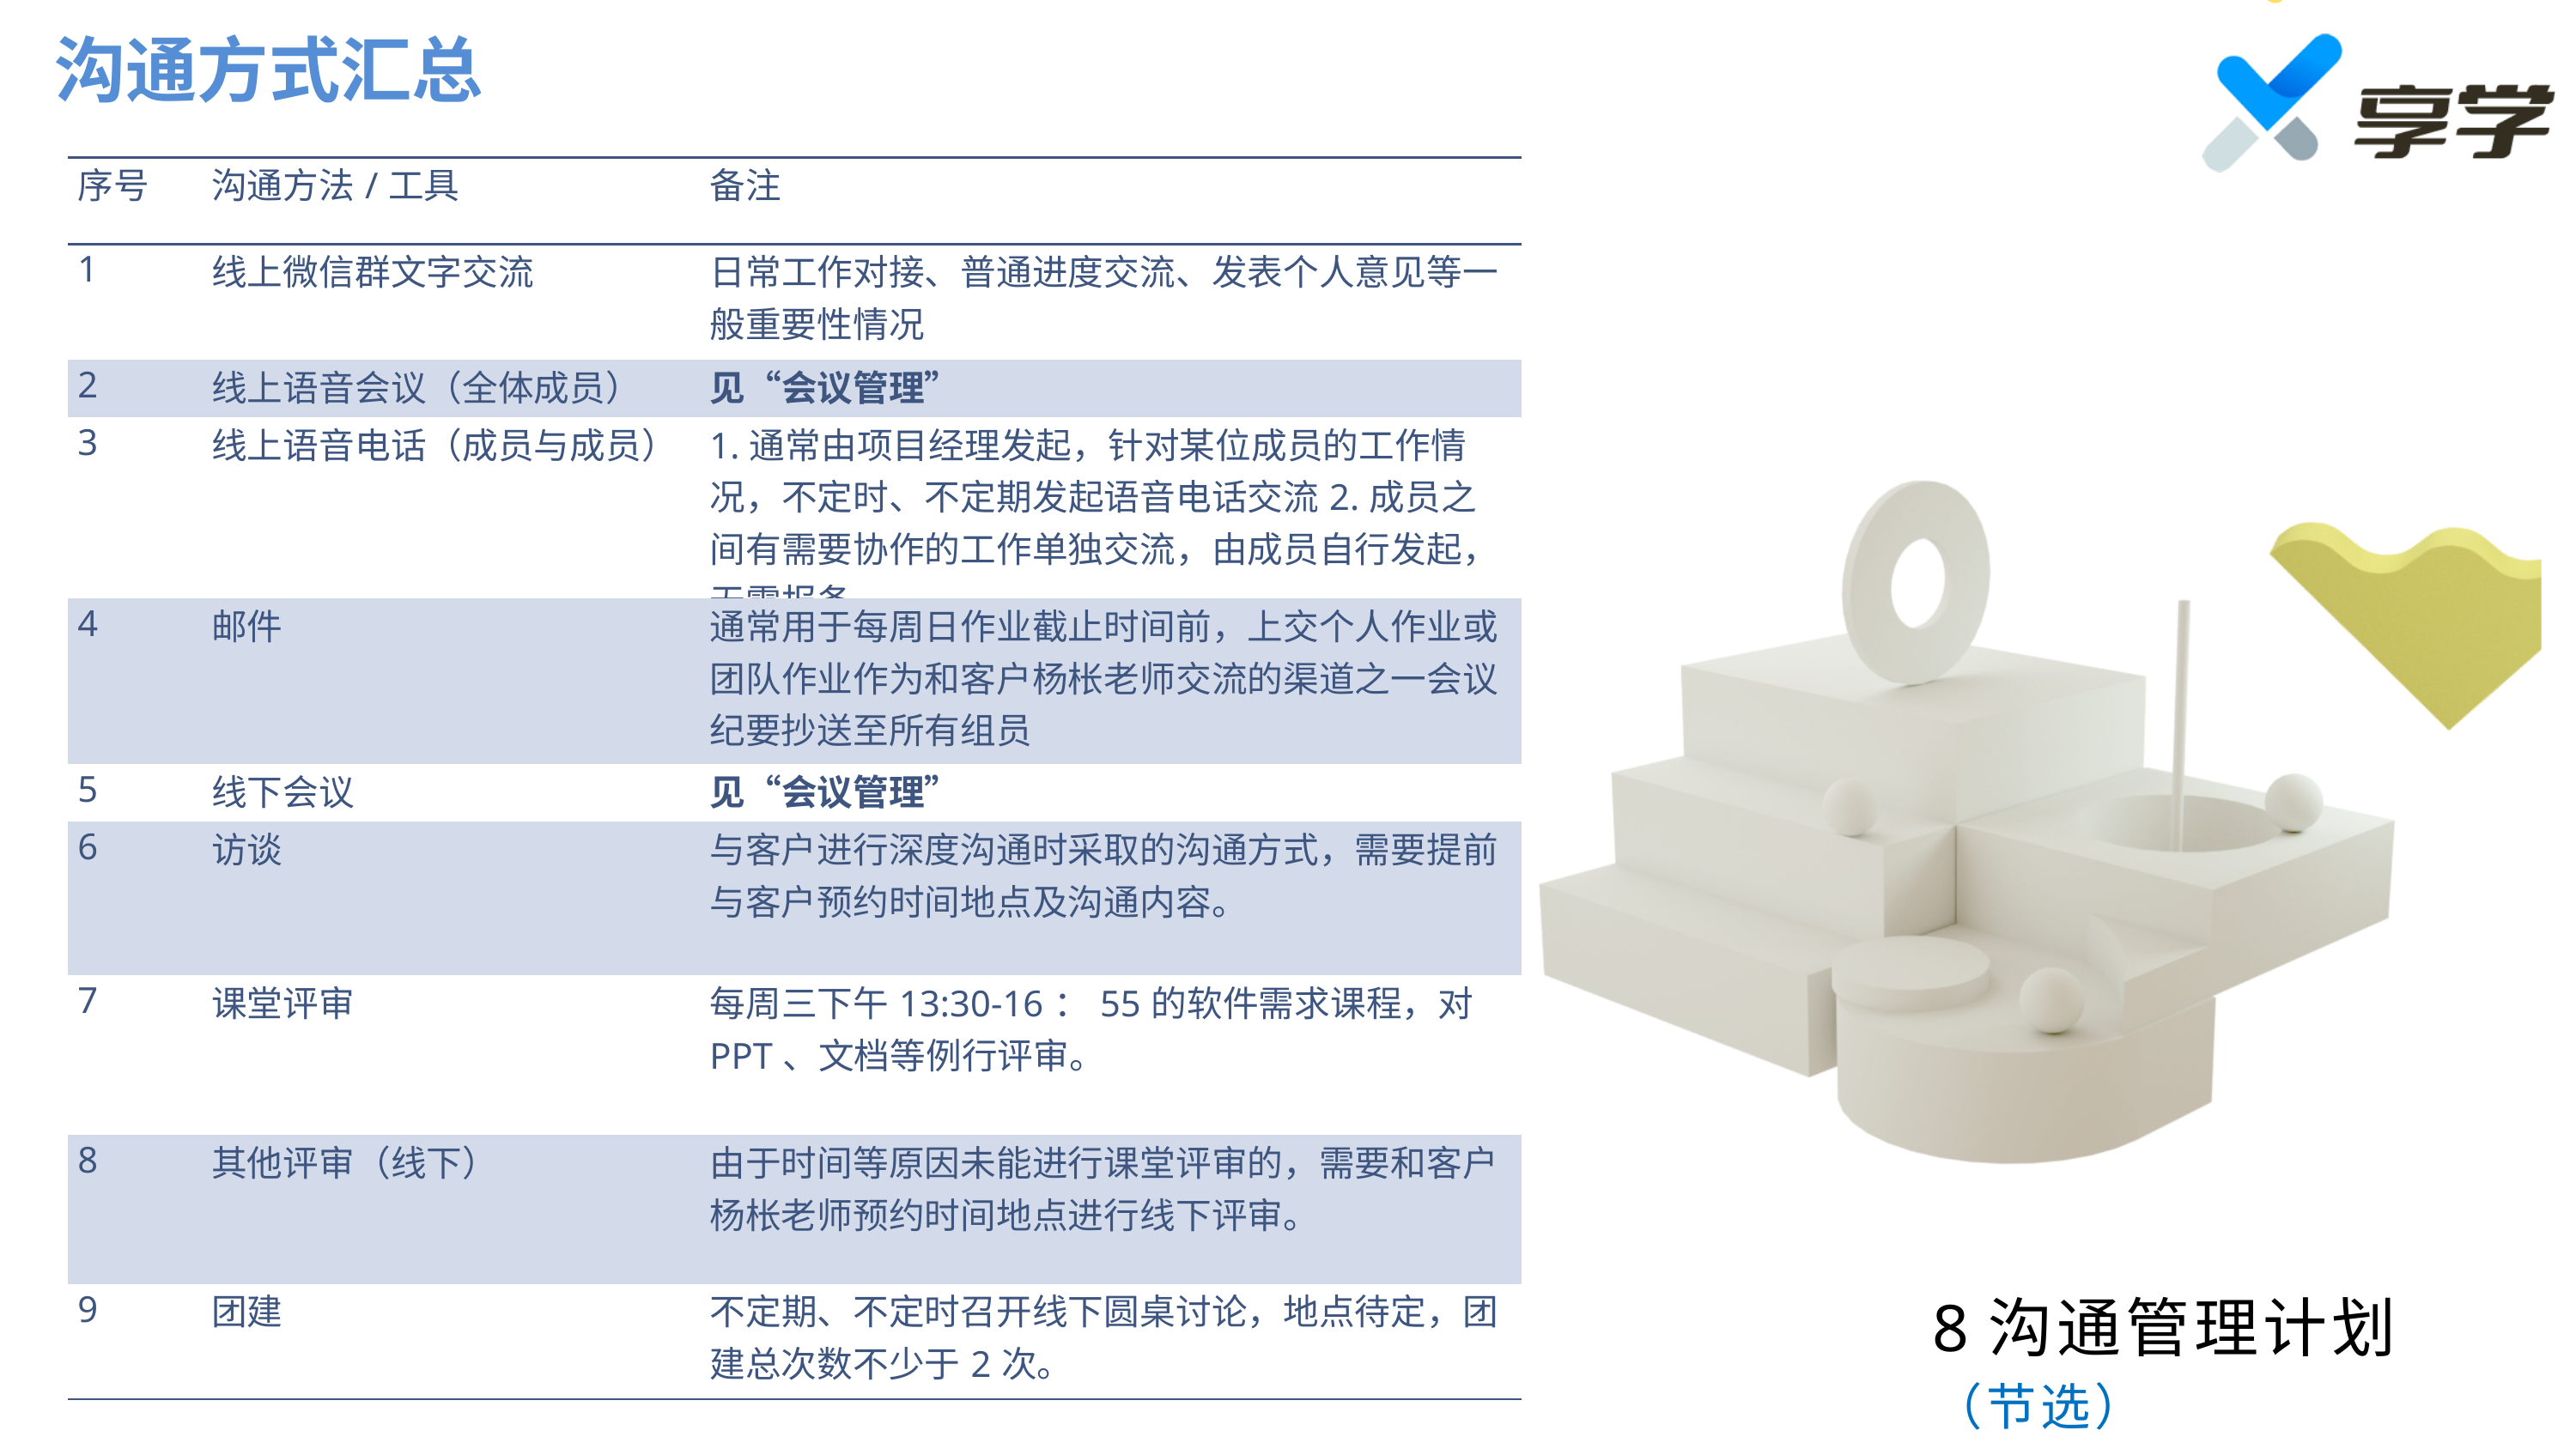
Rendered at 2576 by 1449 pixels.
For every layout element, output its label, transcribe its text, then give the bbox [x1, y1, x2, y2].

table_cell 由于时间等原因未能进行课堂评审的，需要和客户杨枨老师预约时间地点进行线下评审。 [700, 1135, 1522, 1284]
table_cell 其他评审（线下） [202, 1135, 700, 1284]
table_cell 访谈 [202, 822, 700, 975]
table_cell 邮件 [202, 598, 700, 764]
table_cell 每周三下午13:30-16：55的软件需求课程，对PPT、文档等例行评审。 [700, 975, 1522, 1135]
table_cell 1.通常由项目经理发起，针对某位成员的工作情况，不定时、不定期发起语音电话交流2.成员之间有需要协作的工作单独交流，由成员自行发起，无需报备。 [700, 417, 1522, 598]
table_cell 不定期、不定时召开线下圆桌讨论，地点待定，团建总次数不少于2次。 [700, 1284, 1522, 1398]
table_cell 见“会议管理” [700, 360, 1522, 417]
table_cell 通常用于每周日作业截止时间前，上交个人作业或团队作业作为和客户杨枨老师交流的渠道之一会议纪要抄送至所有组员 [700, 598, 1522, 764]
table_header 序号 [68, 159, 202, 243]
table_cell 3 [68, 417, 202, 598]
table_cell 线上微信群文字交流 [202, 246, 700, 360]
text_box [1538, 361, 2542, 1165]
table_cell 1 [68, 246, 202, 360]
table_cell 课堂评审 [202, 975, 700, 1135]
table_cell 9 [68, 1284, 202, 1398]
text_box 沟通方式汇总 [39, 18, 775, 118]
text_box 8沟通管理计划 （节选） [1929, 1258, 2576, 1449]
table_cell 日常工作对接、普通进度交流、发表个人意见等一般重要性情况 [700, 246, 1522, 360]
table_cell 与客户进行深度沟通时采取的沟通方式，需要提前与客户预约时间地点及沟通内容。 [700, 822, 1522, 975]
table_cell 5 [68, 764, 202, 822]
picture [2162, 0, 2576, 228]
table_cell 线下会议 [202, 764, 700, 822]
table_cell 4 [68, 598, 202, 764]
table_header 沟通方法/工具 [202, 159, 700, 243]
table_cell 8 [68, 1135, 202, 1284]
table_cell 线上语音电话（成员与成员） [202, 417, 700, 598]
table_cell 7 [68, 975, 202, 1135]
table_cell 团建 [202, 1284, 700, 1398]
table_cell 2 [68, 360, 202, 417]
table_cell 6 [68, 822, 202, 975]
table_header 备注 [700, 159, 1522, 243]
table_cell 线上语音会议（全体成员） [202, 360, 700, 417]
table_cell 见“会议管理” [700, 764, 1522, 822]
